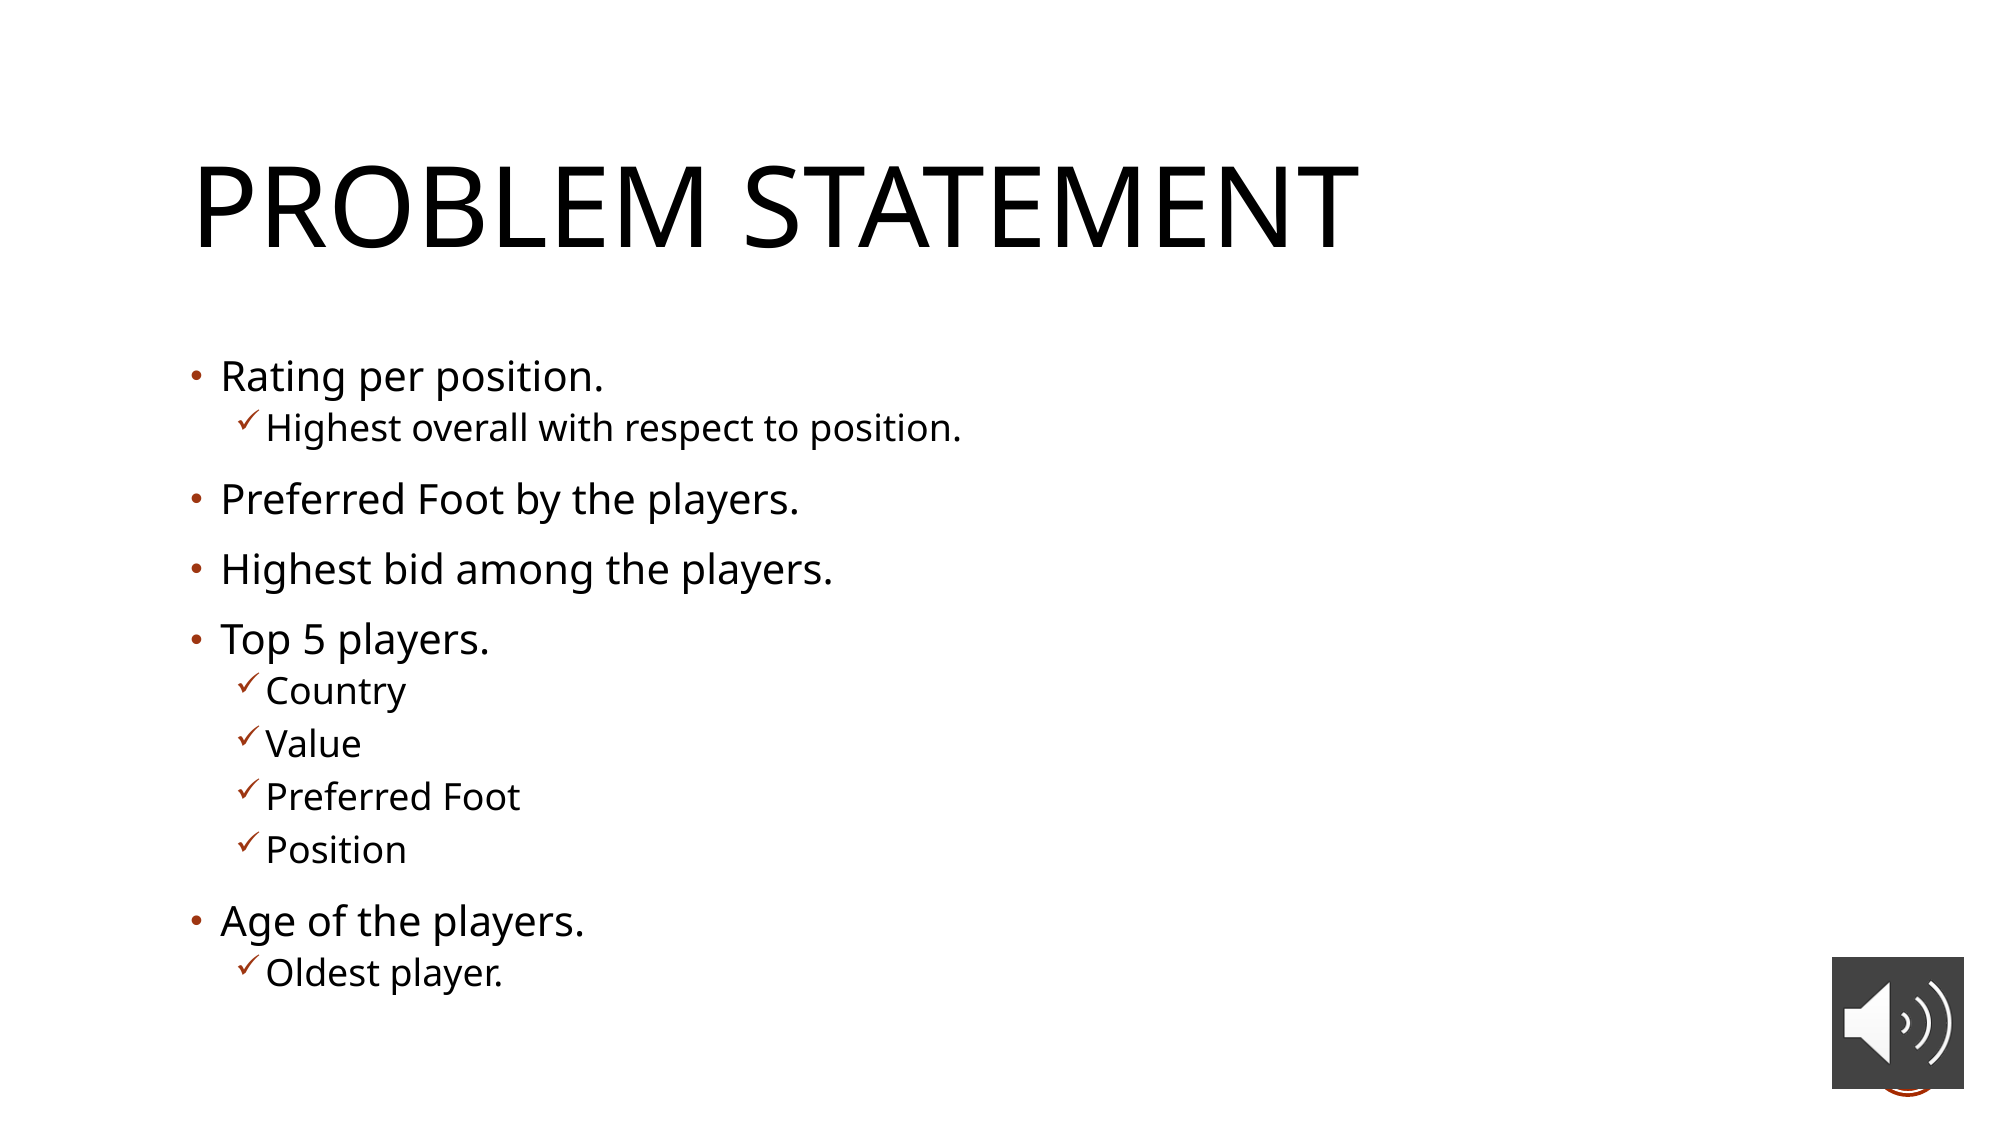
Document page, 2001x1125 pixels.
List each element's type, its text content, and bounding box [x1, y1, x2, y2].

list Rating per position. Highest overall with respect to position. Preferred Foot by the players. Highest bid among the players. Top 5 players. Country Value Preferred Foot Position Age of the players. Oldest player. [175, 348, 1826, 1013]
picture [1832, 957, 1964, 1089]
title Problem Statement [175, 79, 1826, 344]
